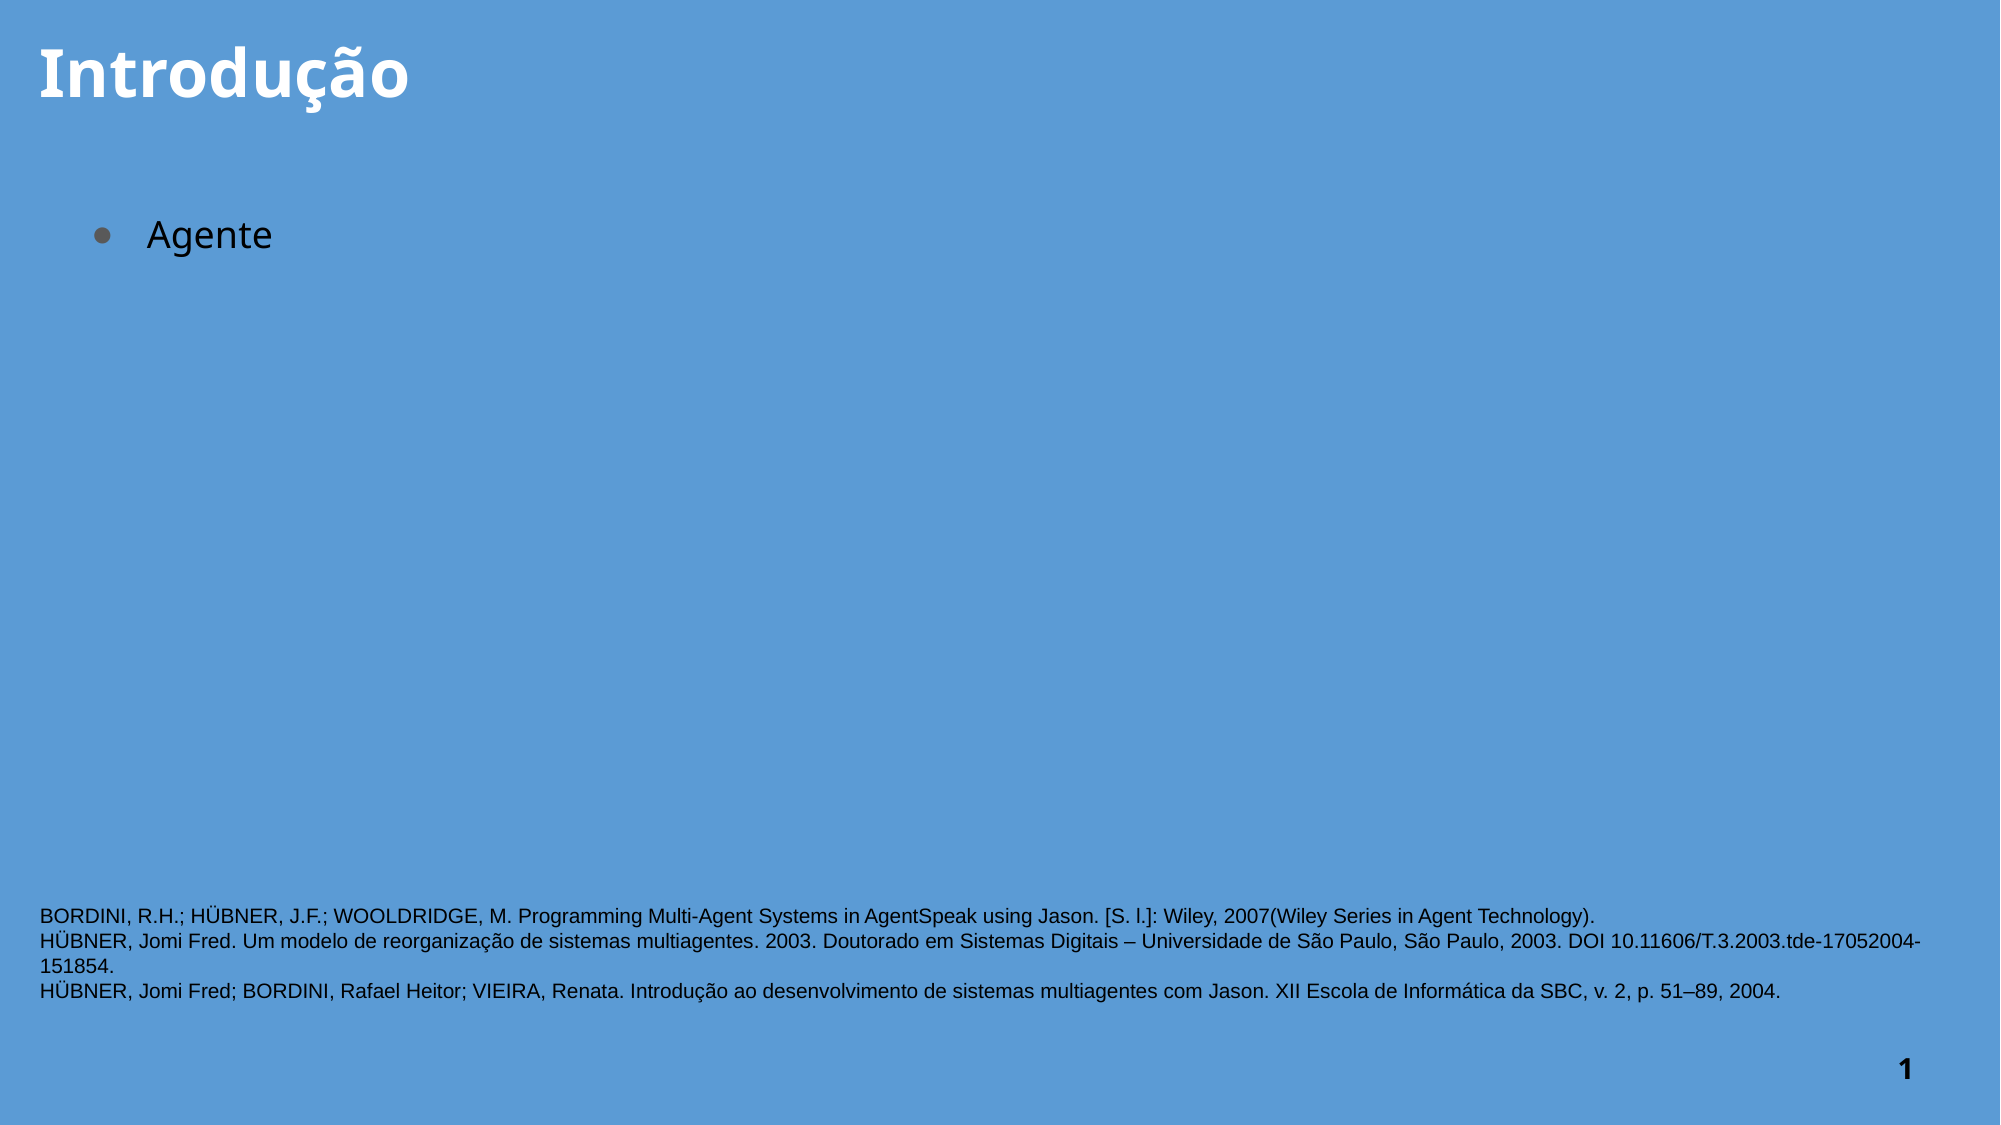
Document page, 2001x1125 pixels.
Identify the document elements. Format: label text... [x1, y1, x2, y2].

text_box Agente [57, 189, 1918, 791]
text_box Introdução [25, 23, 2000, 119]
text_box BORDINI, R.H.; HÜBNER, J.F.; WOOLDRIDGE, M. Programming Multi-Agent Systems in AgentSpeak using Jason. [S. l.]: Wiley, 2007(Wiley Series in Agent Technology). HÜBNER, Jomi Fred. Um modelo de reorganização de sistemas multiagentes. 2003. Doutorado em Sistemas Digitais – Universidade de São Paulo, São Paulo, 2003. DOI 10.11606/T.3.2003.tde-17052004-151854. HÜBNER, Jomi Fred; BORDINI, Rafael Heitor; VIEIRA, Renata. Introdução ao desenvolvimento de sistemas multiagentes com Jason. XII Escola de Informática da SBC, v. 2, p. 51–89, 2004. [24, 895, 1978, 1011]
